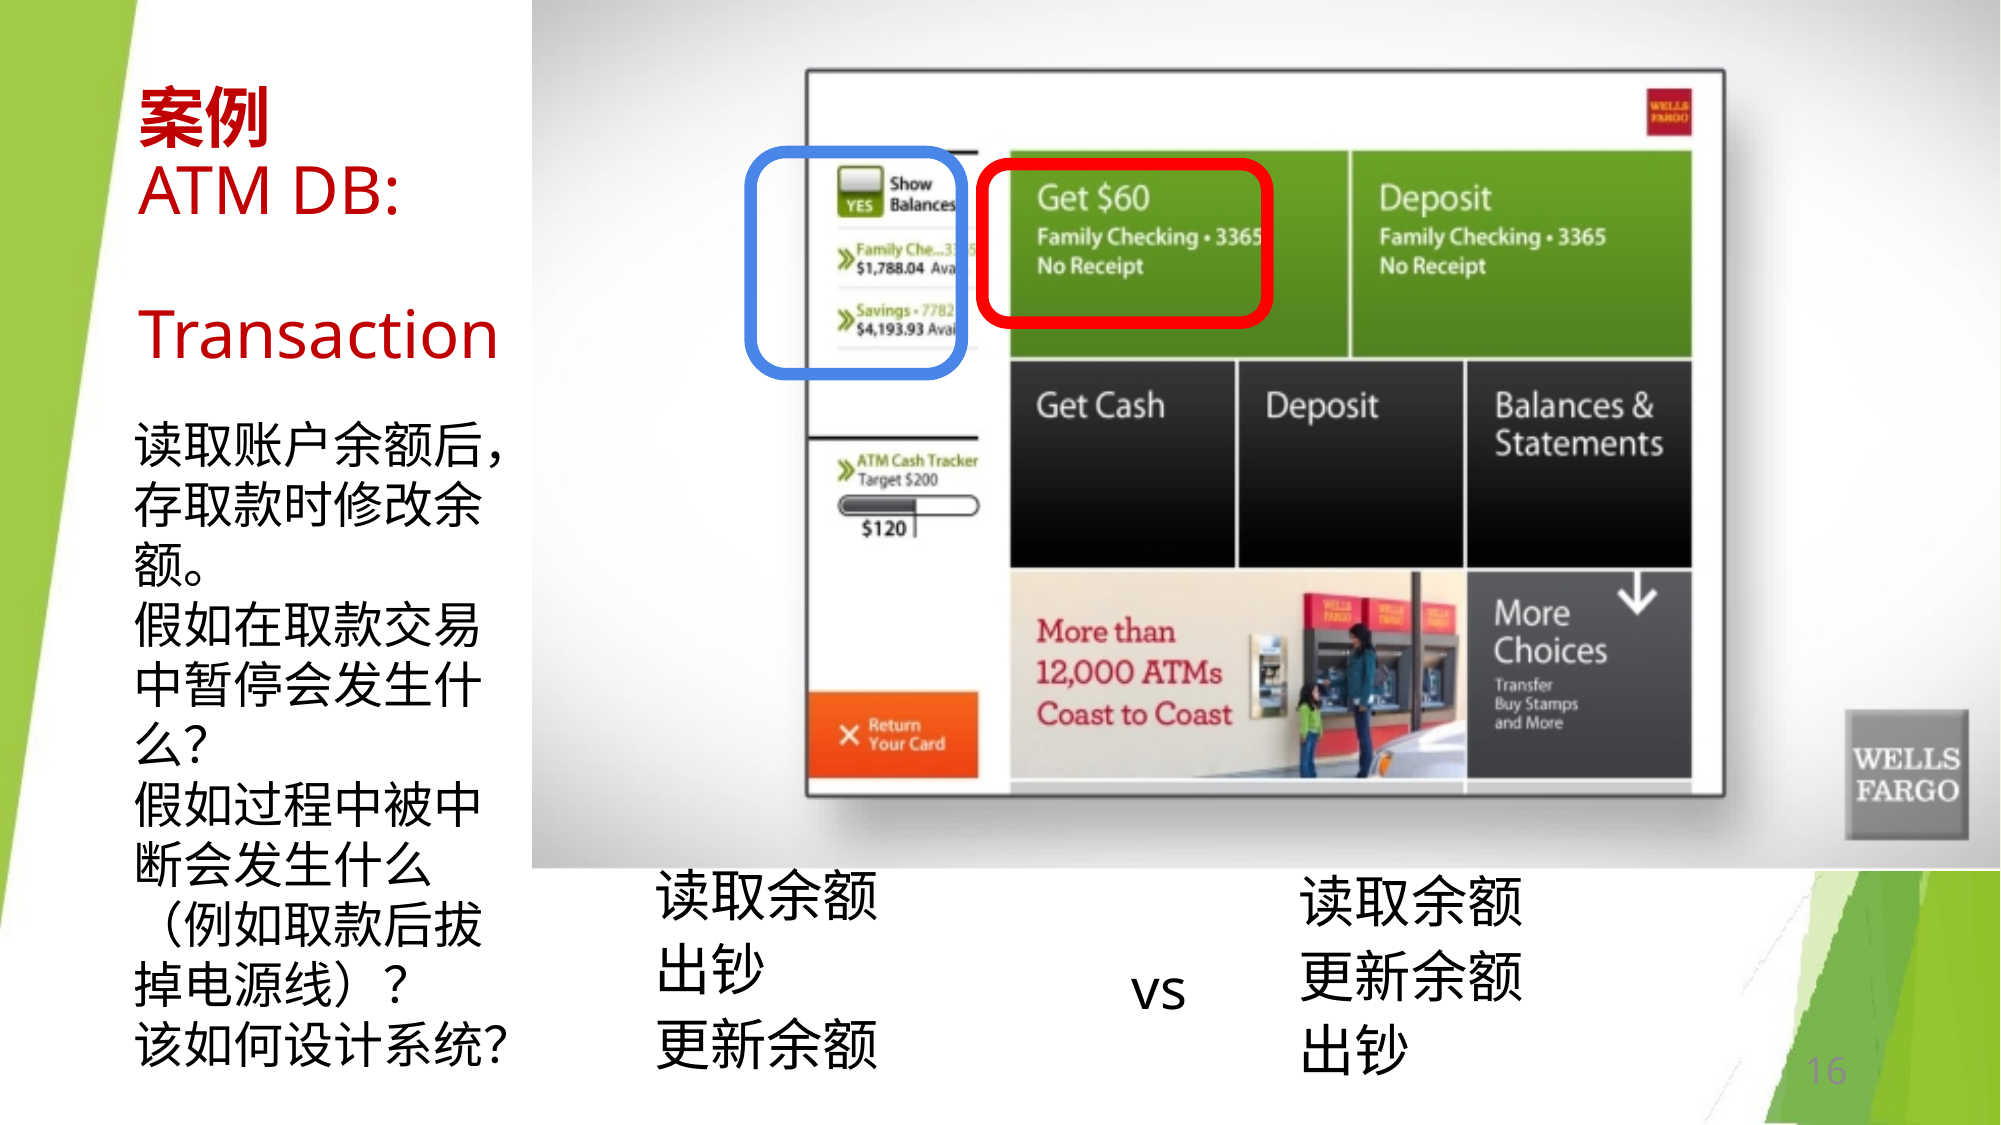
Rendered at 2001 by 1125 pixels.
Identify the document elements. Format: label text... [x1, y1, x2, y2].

text_box vs [1067, 941, 1268, 1063]
picture [0, 0, 2001, 1125]
text_box 读取余额 出钞 更新余额 [634, 871, 1164, 1109]
slide_number 16 [1808, 1042, 1863, 1103]
title 案例 ATM DB: Transaction [118, 64, 532, 660]
text_box 读取余额 更新余额 出钞 [1278, 871, 1808, 1115]
text_box 读取账户余额后，存取款时修改余额。 假如在取款交易中暂停会发生什么？ 假如过程中被中断会发生什么（例如取款后拔掉电源线）？ 该如何设计系统？ [118, 406, 519, 1081]
